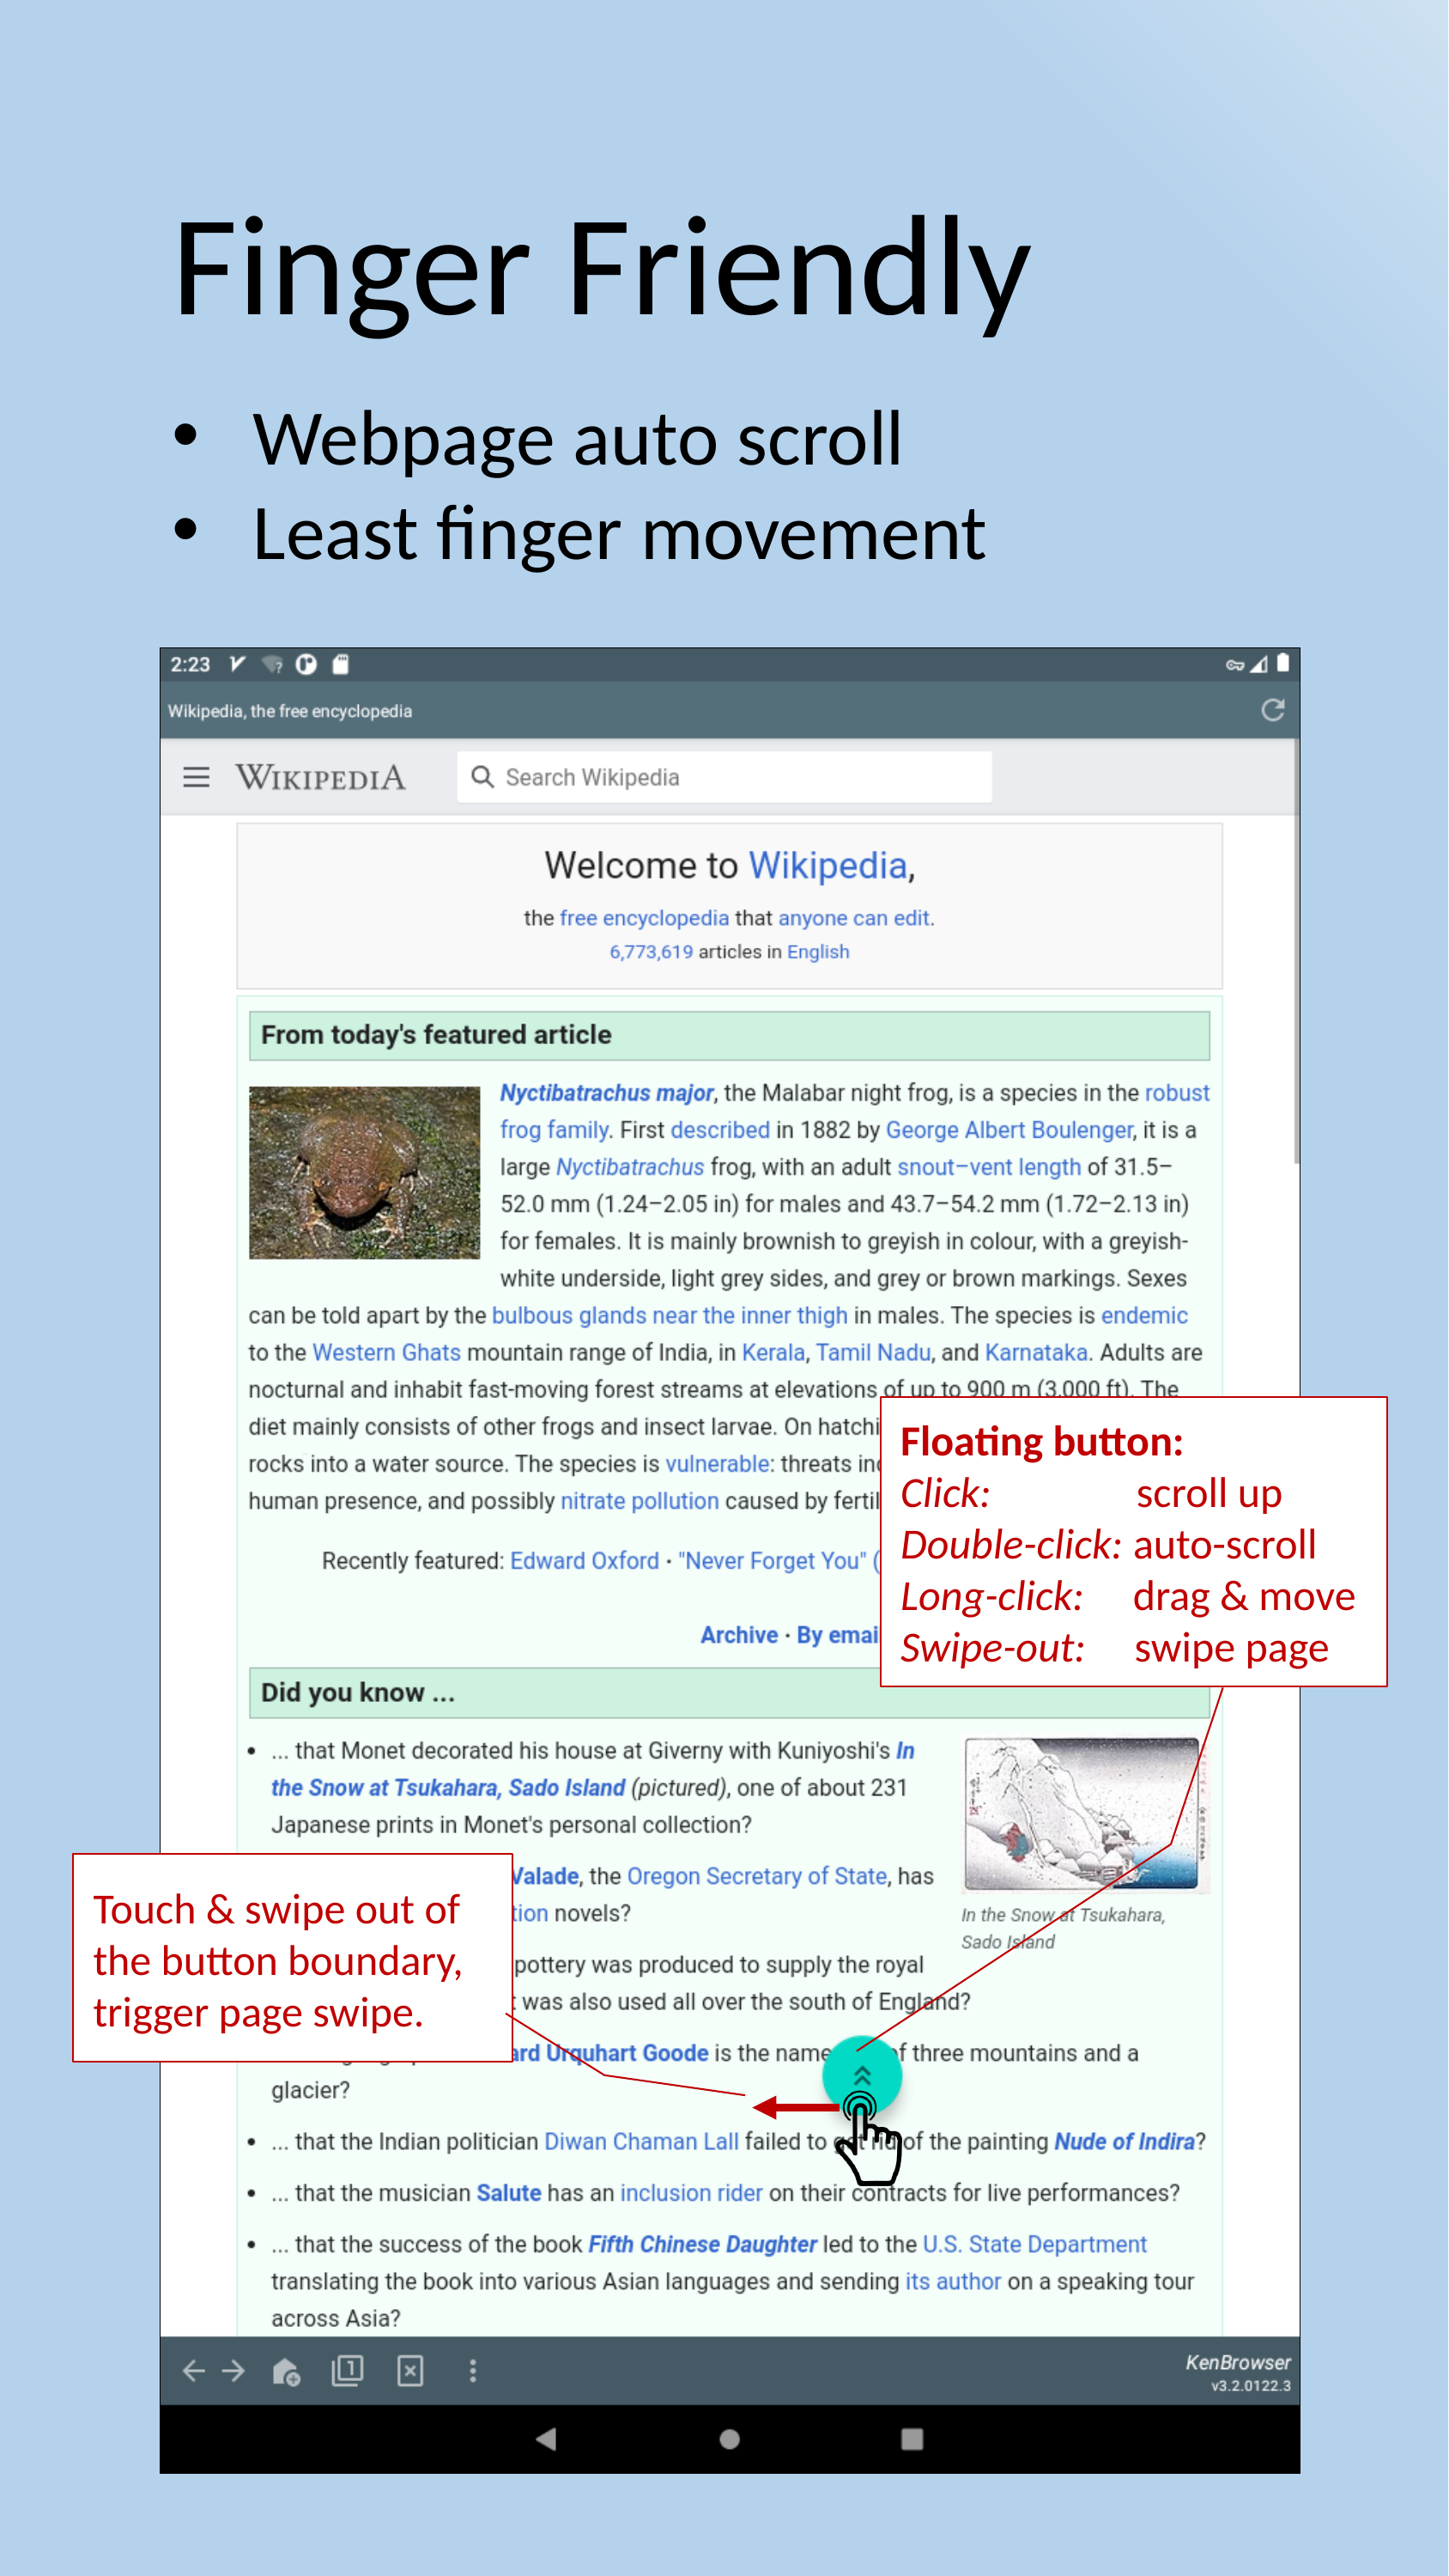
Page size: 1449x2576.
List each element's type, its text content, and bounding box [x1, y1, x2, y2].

text_box Touch & swipe out of the button boundary, trigger page swipe. [72, 1853, 159, 2063]
text_box Floating button: Click: scroll up Double-click: auto-scroll Long-click: drag & move Swipe-out: swipe page [1300, 1396, 1388, 1687]
text_box Finger Friendly Webpage auto scroll Least finger movement [160, 165, 1308, 582]
picture [159, 647, 1300, 2474]
